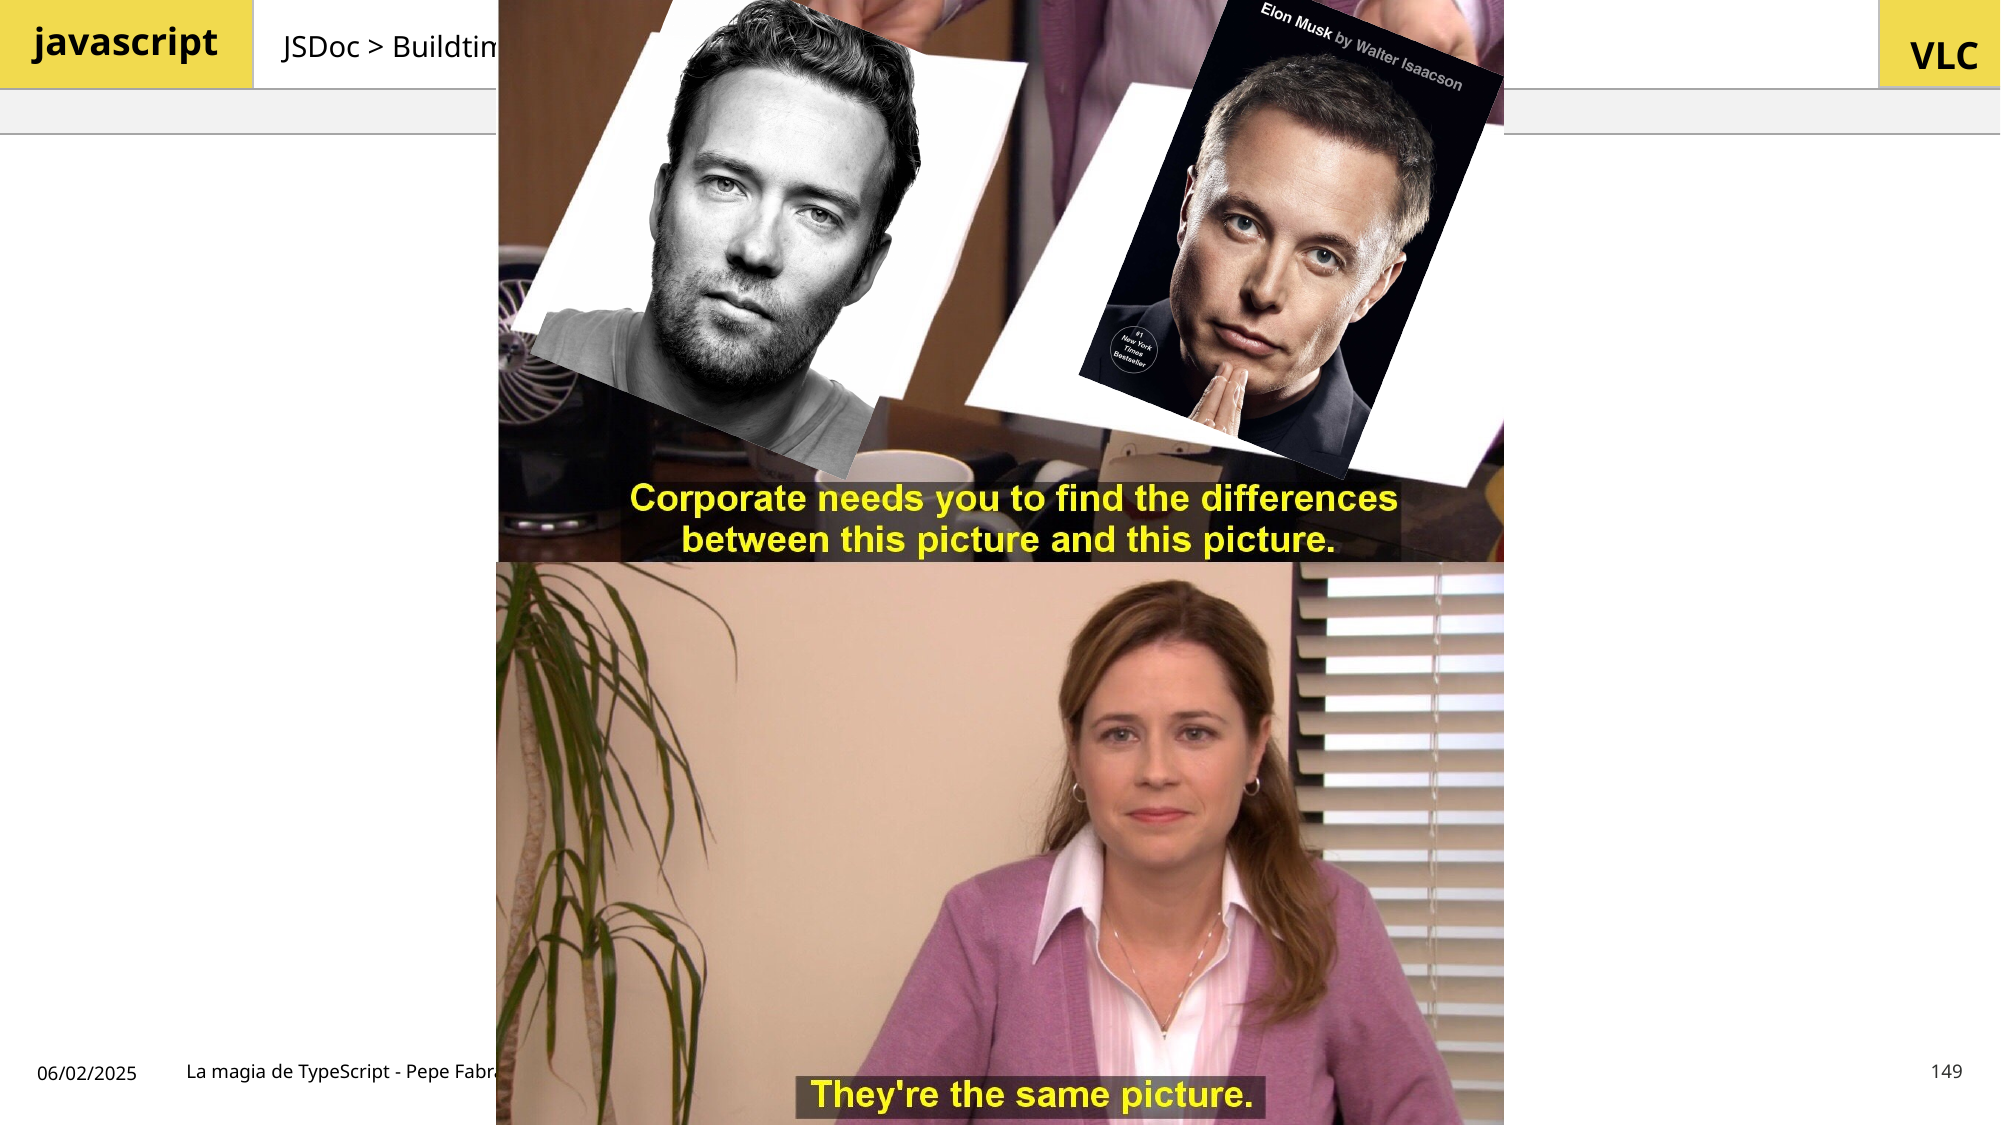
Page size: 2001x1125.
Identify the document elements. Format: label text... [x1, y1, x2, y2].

footer La magia de TypeScript - Pepe Fabra Valverde [171, 1042, 496, 1103]
text_box JSDoc > Buildtime [268, 21, 496, 71]
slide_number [22, 1042, 166, 1103]
picture [496, 0, 1504, 1125]
slide_number 149 [1527, 1042, 1978, 1103]
